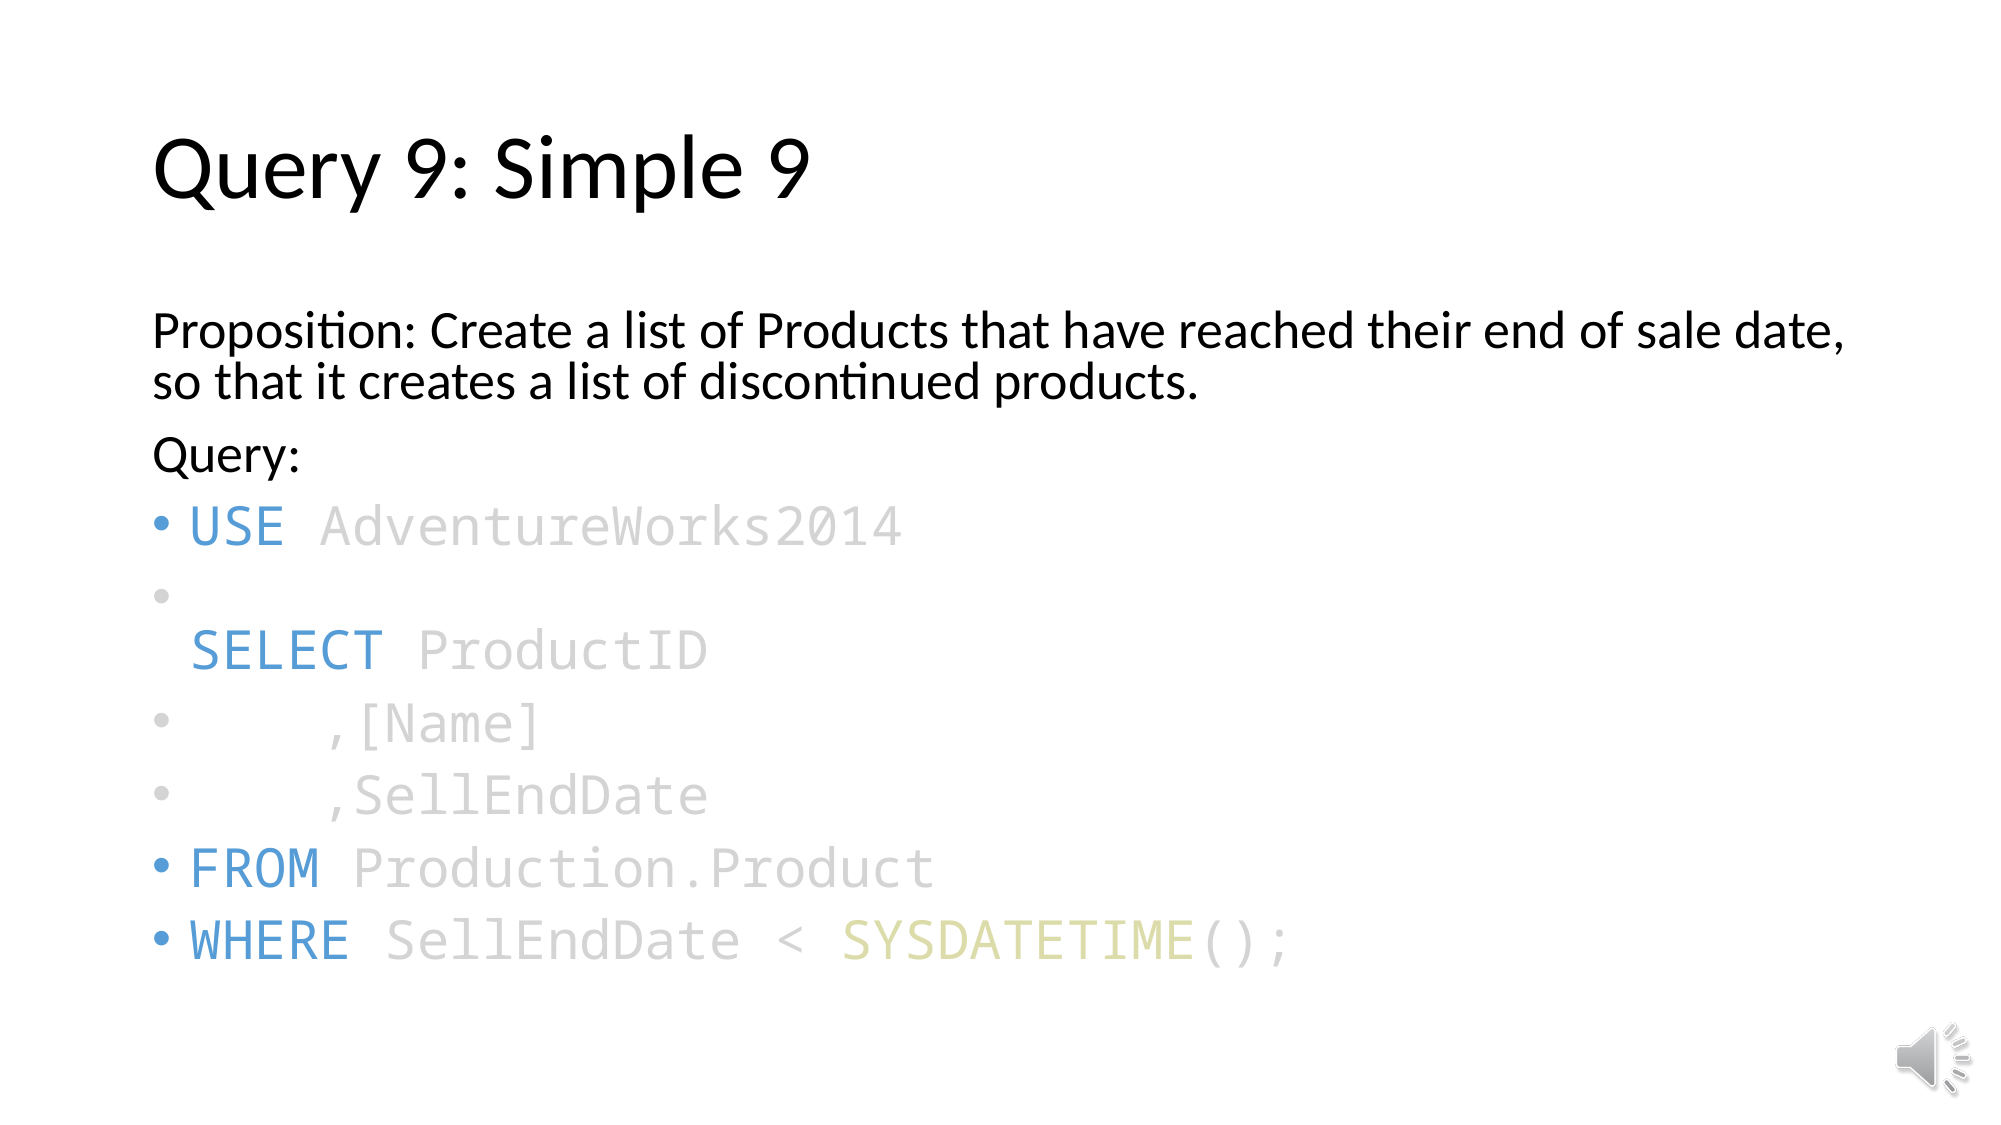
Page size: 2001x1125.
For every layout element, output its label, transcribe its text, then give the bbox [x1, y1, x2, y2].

list Proposition: Create a list of Products that have reached their end of sale date, so that it creates a list of discontinued products. Query: USE AdventureWorks2014 SELECT ProductID ,[Name] ,SellEndDate FROM Production.Product WHERE SellEndDate < SYSDATETIME(); [137, 299, 1863, 1014]
title Query 9: Simple 9 [137, 59, 1863, 278]
picture [1894, 1019, 1976, 1101]
